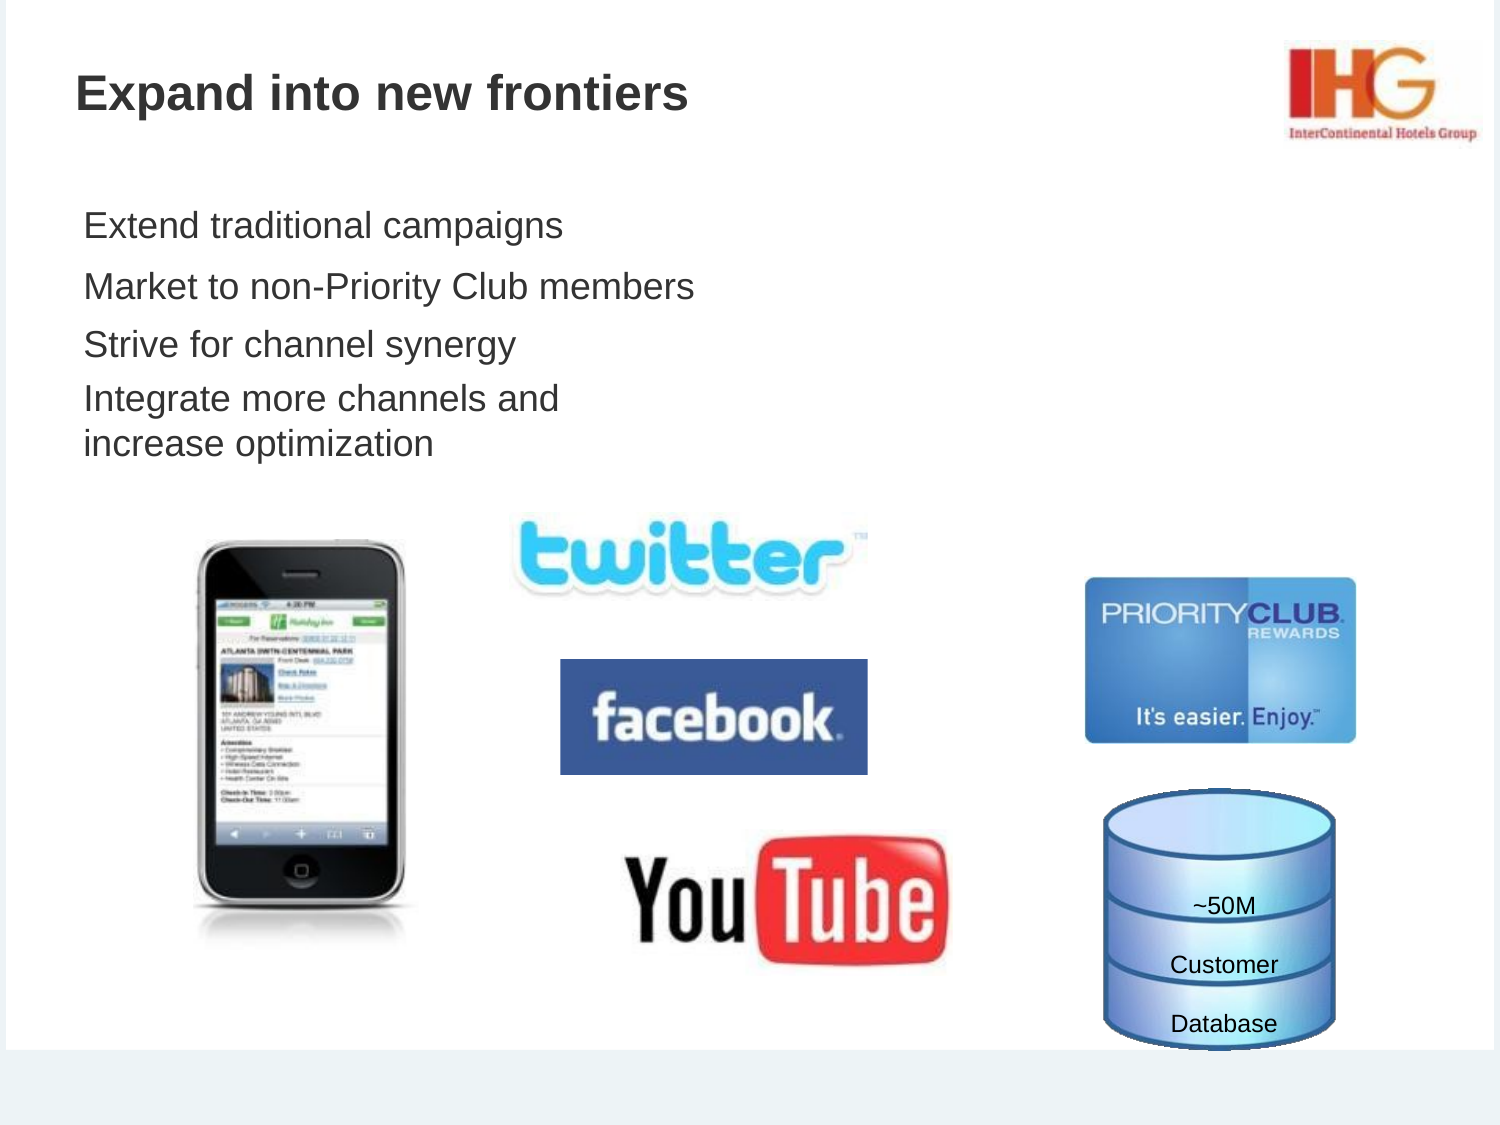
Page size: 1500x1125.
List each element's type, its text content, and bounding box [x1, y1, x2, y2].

text_box [193, 539, 425, 950]
title Expand into new frontiers [72, 60, 1428, 176]
text_box [1084, 576, 1357, 744]
text_box [1088, 788, 1351, 1051]
text_box ~50M Customer Database [1168, 889, 1281, 1040]
text_box Extend traditional campaigns Market to non-Priority Club members Strive for channel synergy Integrate more channels and increase optimization [81, 201, 926, 421]
text_box [560, 659, 868, 775]
text_box [620, 829, 953, 976]
text_box [1283, 40, 1483, 149]
text_box [509, 512, 868, 601]
